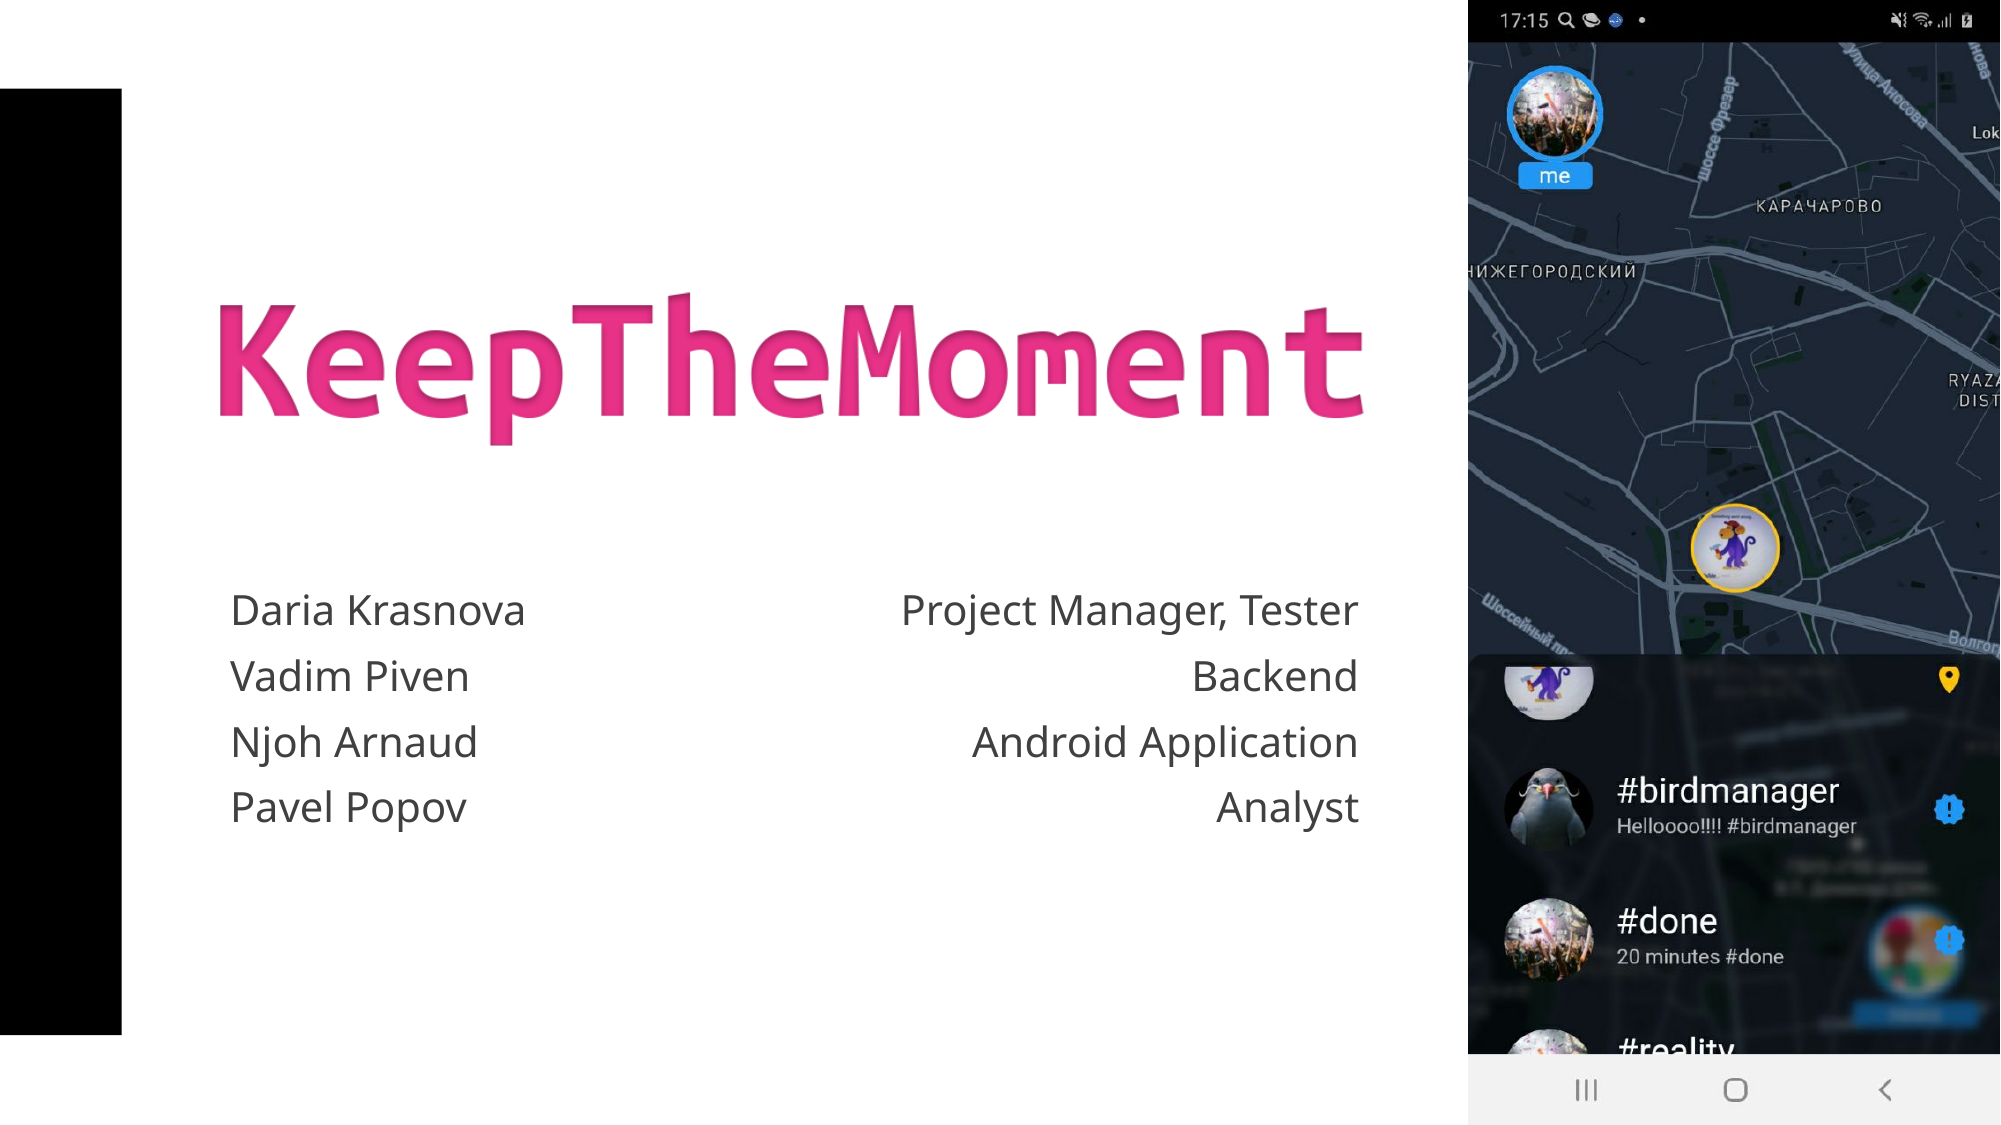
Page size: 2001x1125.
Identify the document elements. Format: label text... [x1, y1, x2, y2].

picture [208, 271, 1375, 466]
text_box Project Manager, Tester Backend Android Application Analyst [809, 581, 1375, 854]
picture [1468, 0, 2000, 1125]
subtitle Daria Krasnova Vadim Piven Njoh Arnaud Pavel Popov [215, 581, 649, 854]
text_box [0, 88, 122, 1036]
